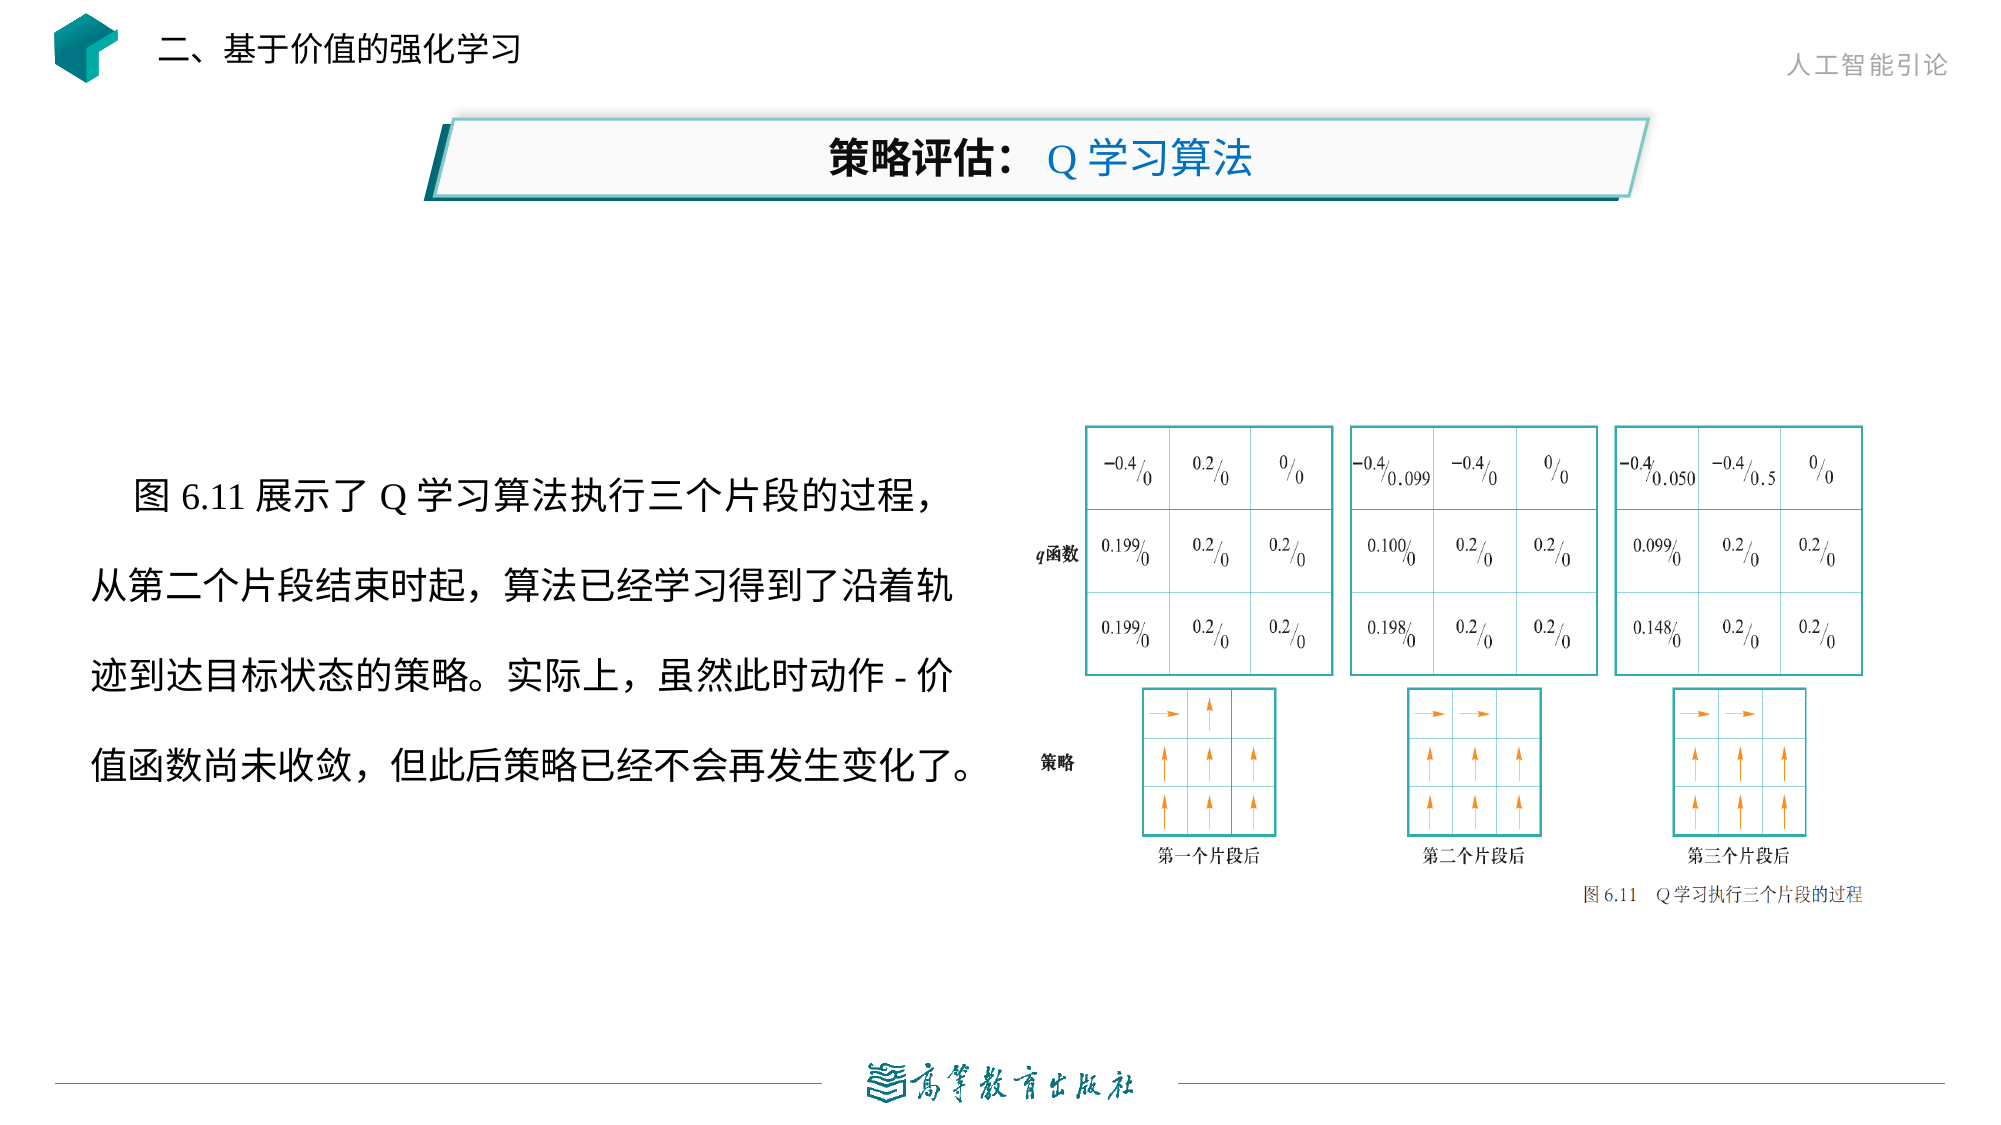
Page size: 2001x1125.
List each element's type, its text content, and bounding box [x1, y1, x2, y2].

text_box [423, 119, 1649, 201]
picture [867, 1063, 1133, 1103]
text_box 二、基于价值的强化学习 [142, 21, 538, 76]
picture [1006, 402, 1906, 927]
